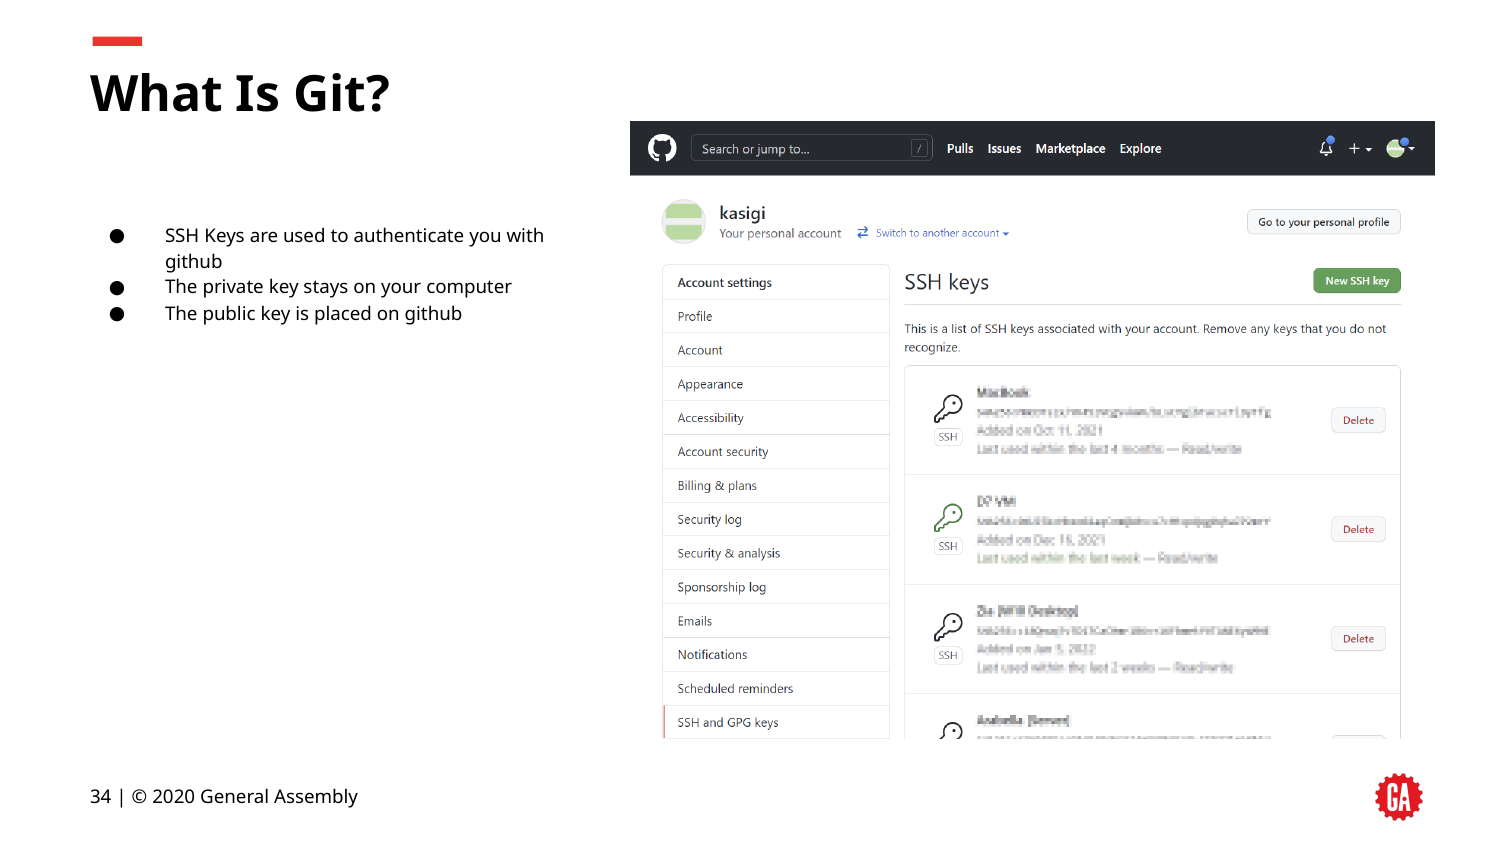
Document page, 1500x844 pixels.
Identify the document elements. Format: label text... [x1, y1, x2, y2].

picture [629, 120, 1435, 739]
picture [1373, 771, 1425, 823]
title What Is Git? [75, 46, 1473, 140]
slide_number 34 | © 2020 General Assembly [75, 764, 465, 830]
list SSH Keys are used to authenticate you with github The private key stays on your computer The public key is placed on github [75, 205, 609, 688]
